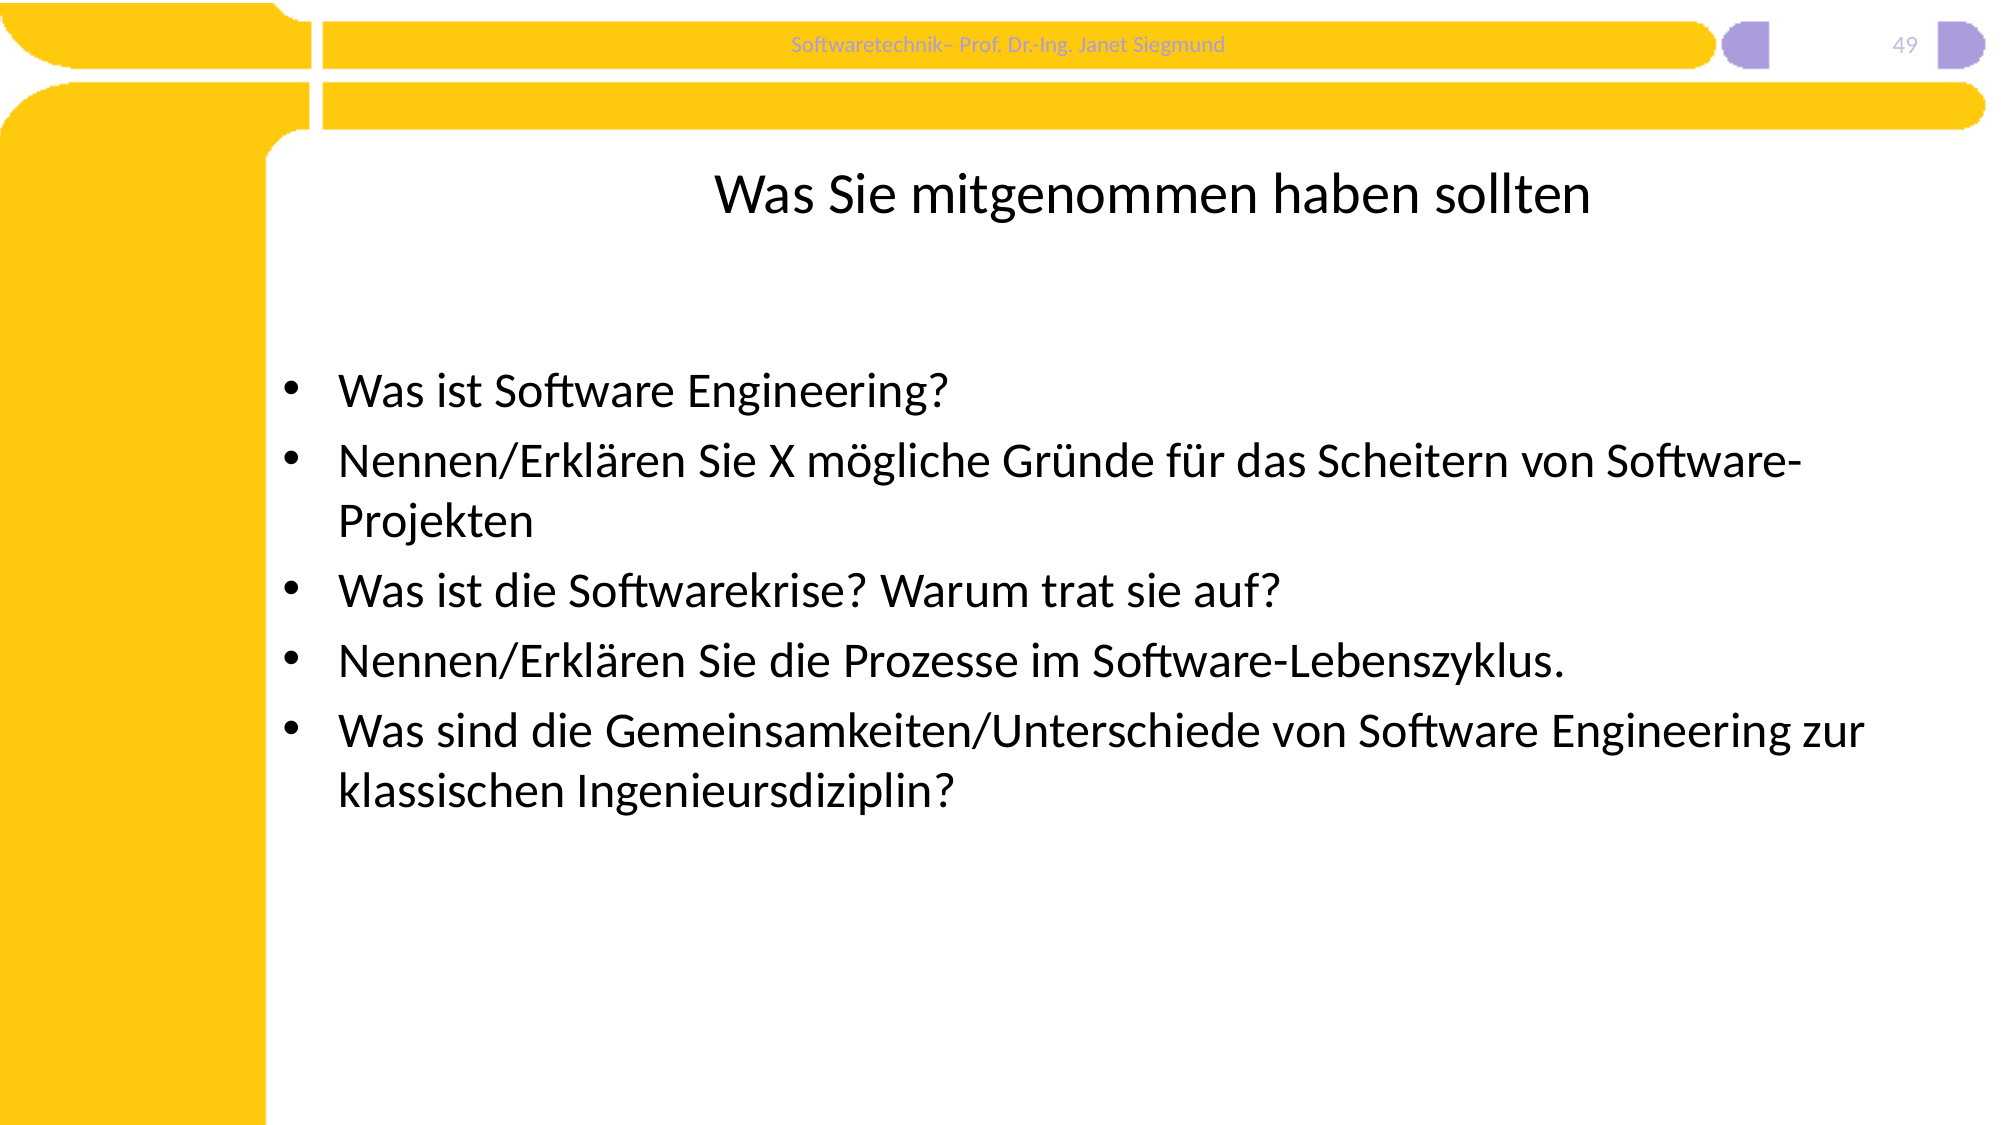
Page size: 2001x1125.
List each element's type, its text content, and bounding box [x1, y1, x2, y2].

picture [0, 3, 1999, 1125]
list Was ist Software Engineering? Nennen/Erklären Sie X mögliche Gründe für das Scheitern von Software-Projekten Was ist die Softwarekrise? Warum trat sie auf? Nennen/Erklären Sie die Prozesse im Software-Lebenszyklus. Was sind die Gemeinsamkeiten/Unterschiede von Software Engineering zur klassischen Ingenieursdiziplin? [267, 349, 1993, 1104]
slide_number 49 [1767, 20, 1934, 67]
title Was Sie mitgenommen haben sollten [350, 137, 1957, 243]
